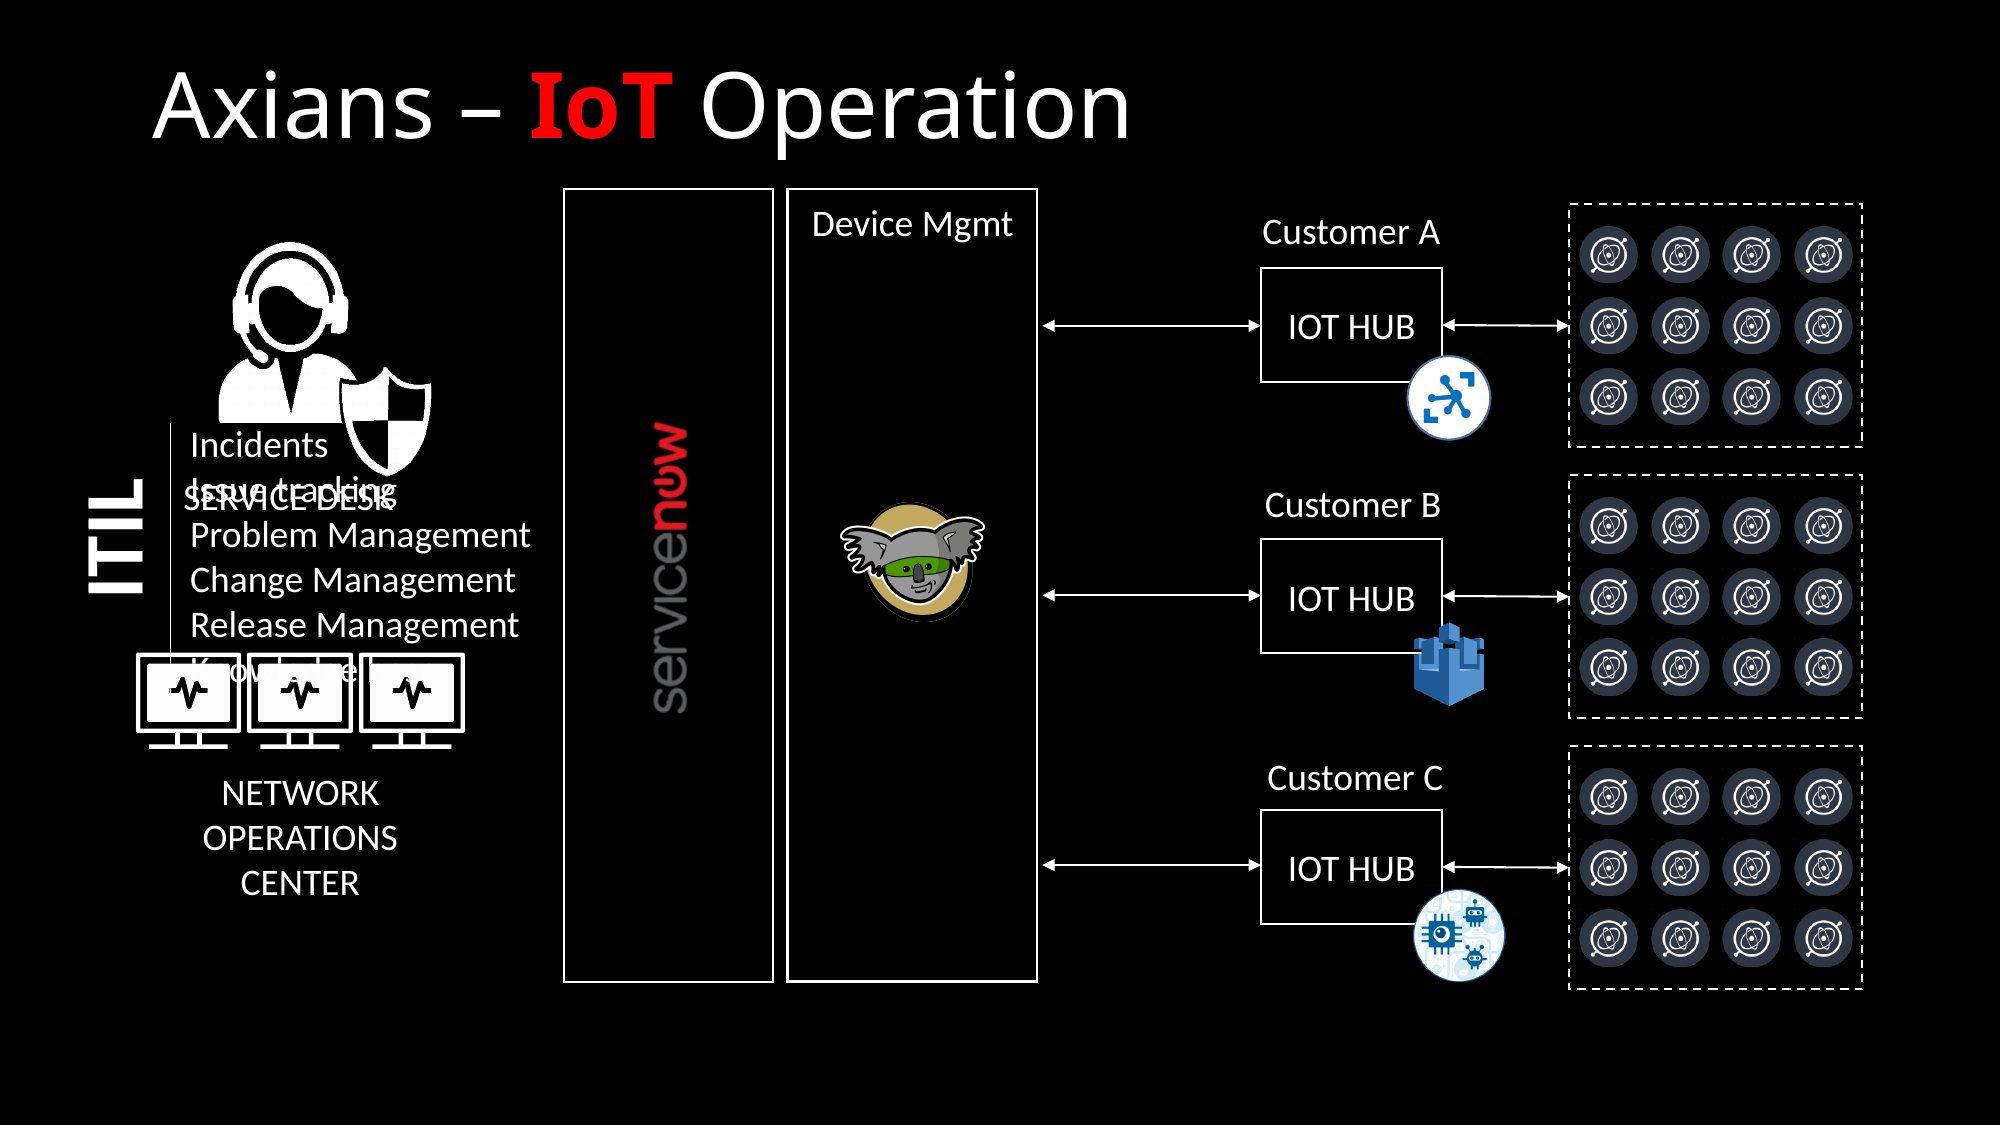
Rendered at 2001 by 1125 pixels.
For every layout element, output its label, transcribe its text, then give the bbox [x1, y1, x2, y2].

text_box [468, 412, 549, 701]
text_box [564, 189, 774, 982]
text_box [1246, 199, 1863, 448]
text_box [1251, 745, 1863, 990]
title Axians – IoT Operation [137, 0, 1863, 218]
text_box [1248, 472, 1863, 719]
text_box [133, 238, 468, 897]
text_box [787, 189, 1037, 982]
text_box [51, 412, 133, 701]
